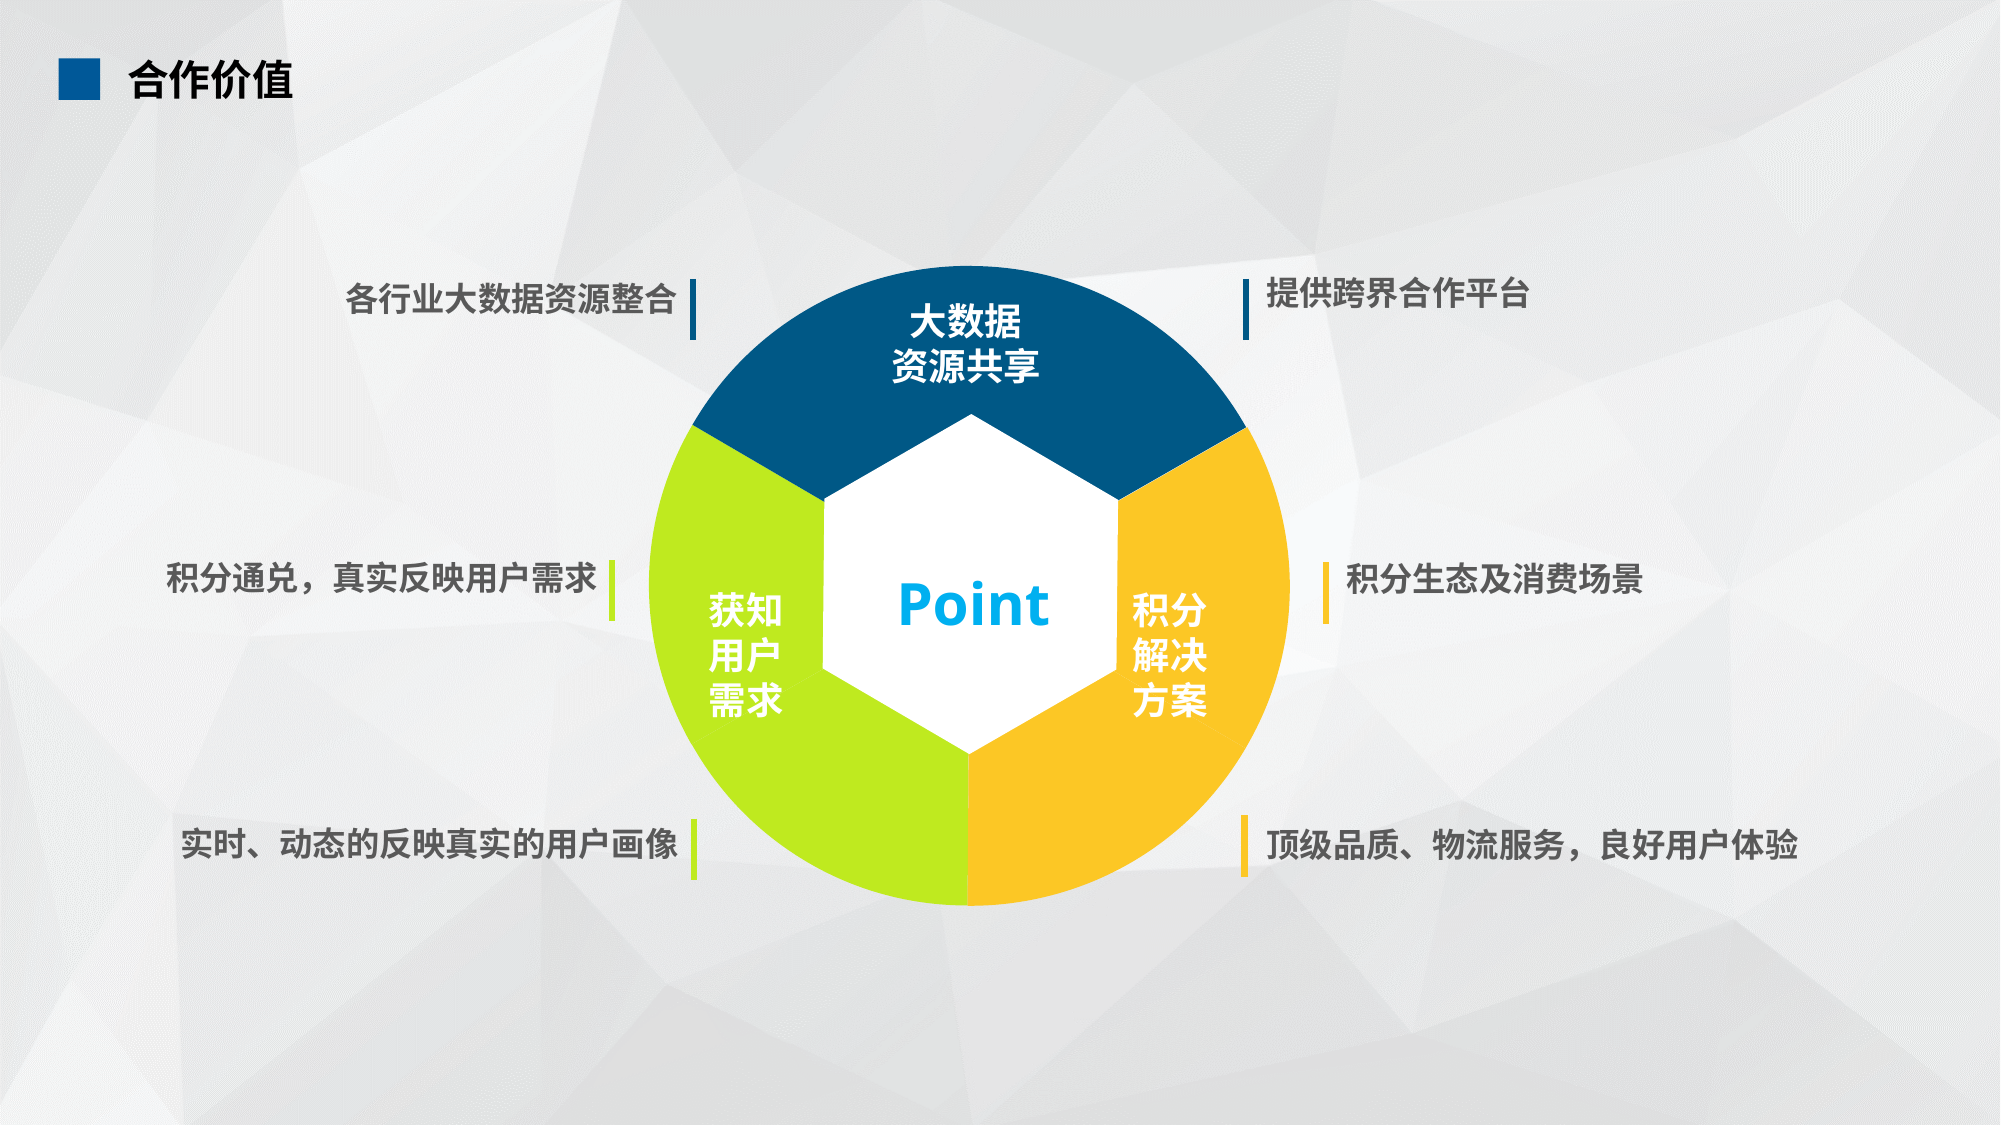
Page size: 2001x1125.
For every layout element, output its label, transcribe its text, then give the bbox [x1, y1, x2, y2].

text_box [10, 246, 1990, 926]
text_box 合作价值 [112, 46, 549, 112]
picture [0, 0, 2001, 1125]
text_box [57, 57, 101, 101]
